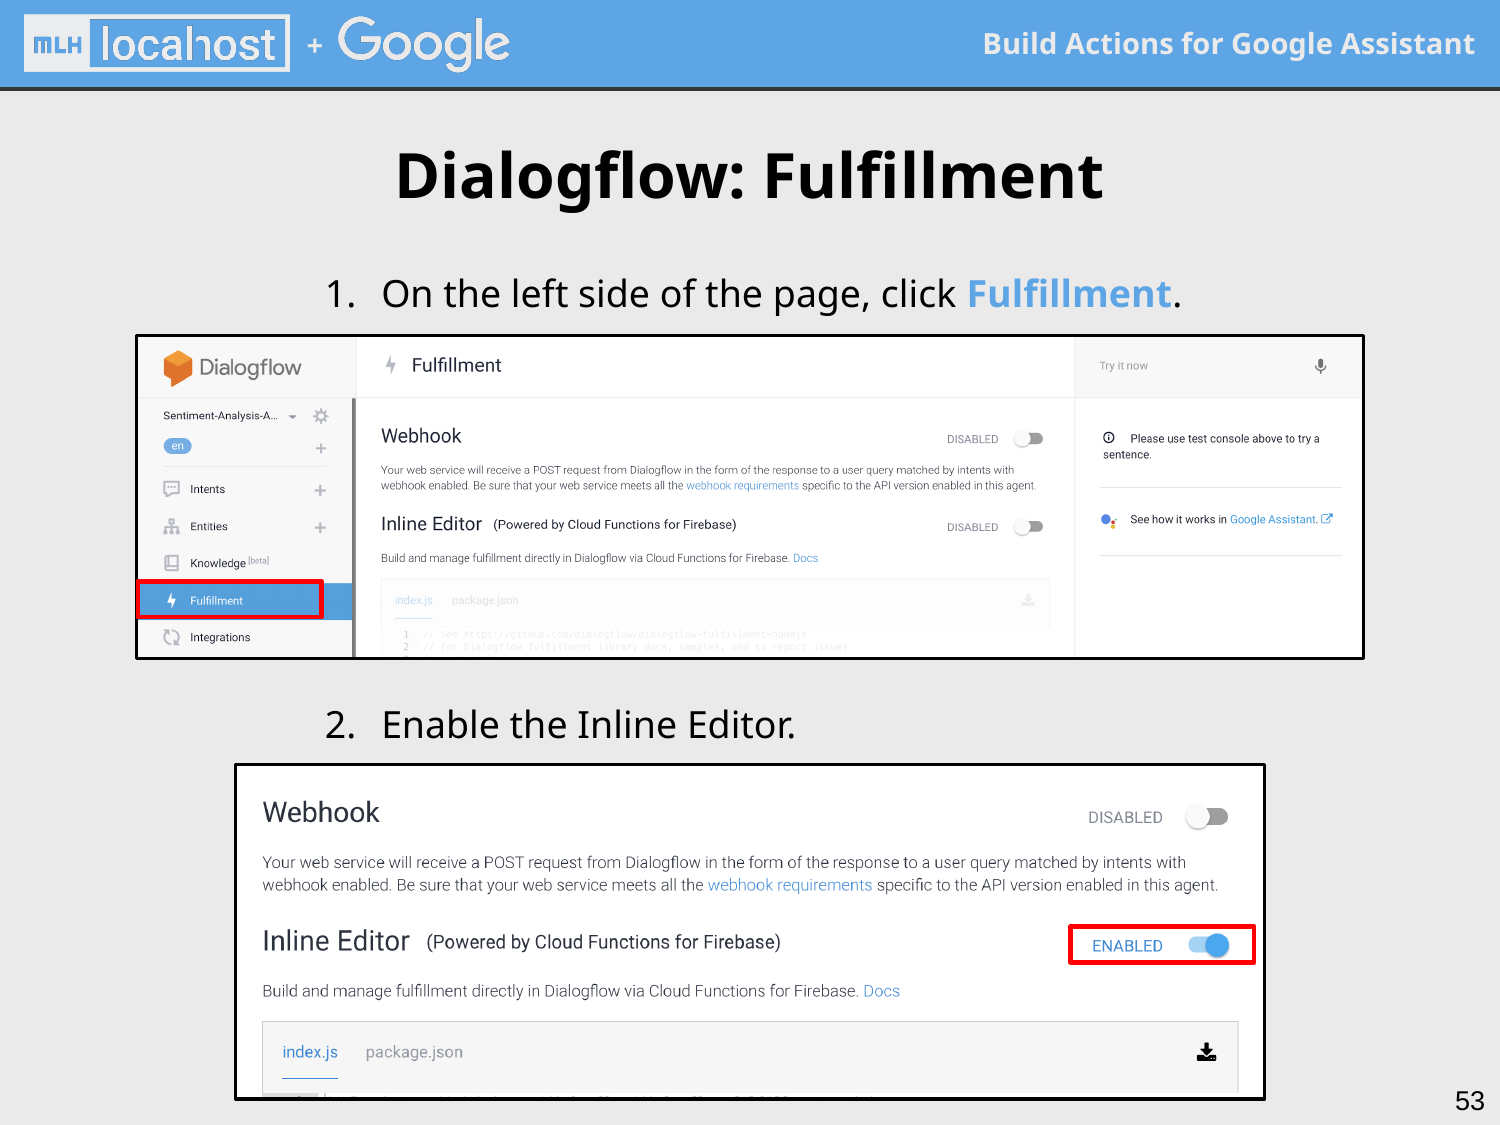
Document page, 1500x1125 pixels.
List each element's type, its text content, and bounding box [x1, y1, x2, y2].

text_box On the left side of the page, click Fulfillment. [291, 246, 1209, 334]
picture [236, 765, 1264, 1098]
text_box Enable the Inline Editor. [291, 678, 1209, 763]
picture [338, 16, 510, 73]
picture [24, 14, 290, 72]
picture [137, 337, 1363, 658]
text_box Dialogflow: Fulfillment [26, 106, 1474, 242]
